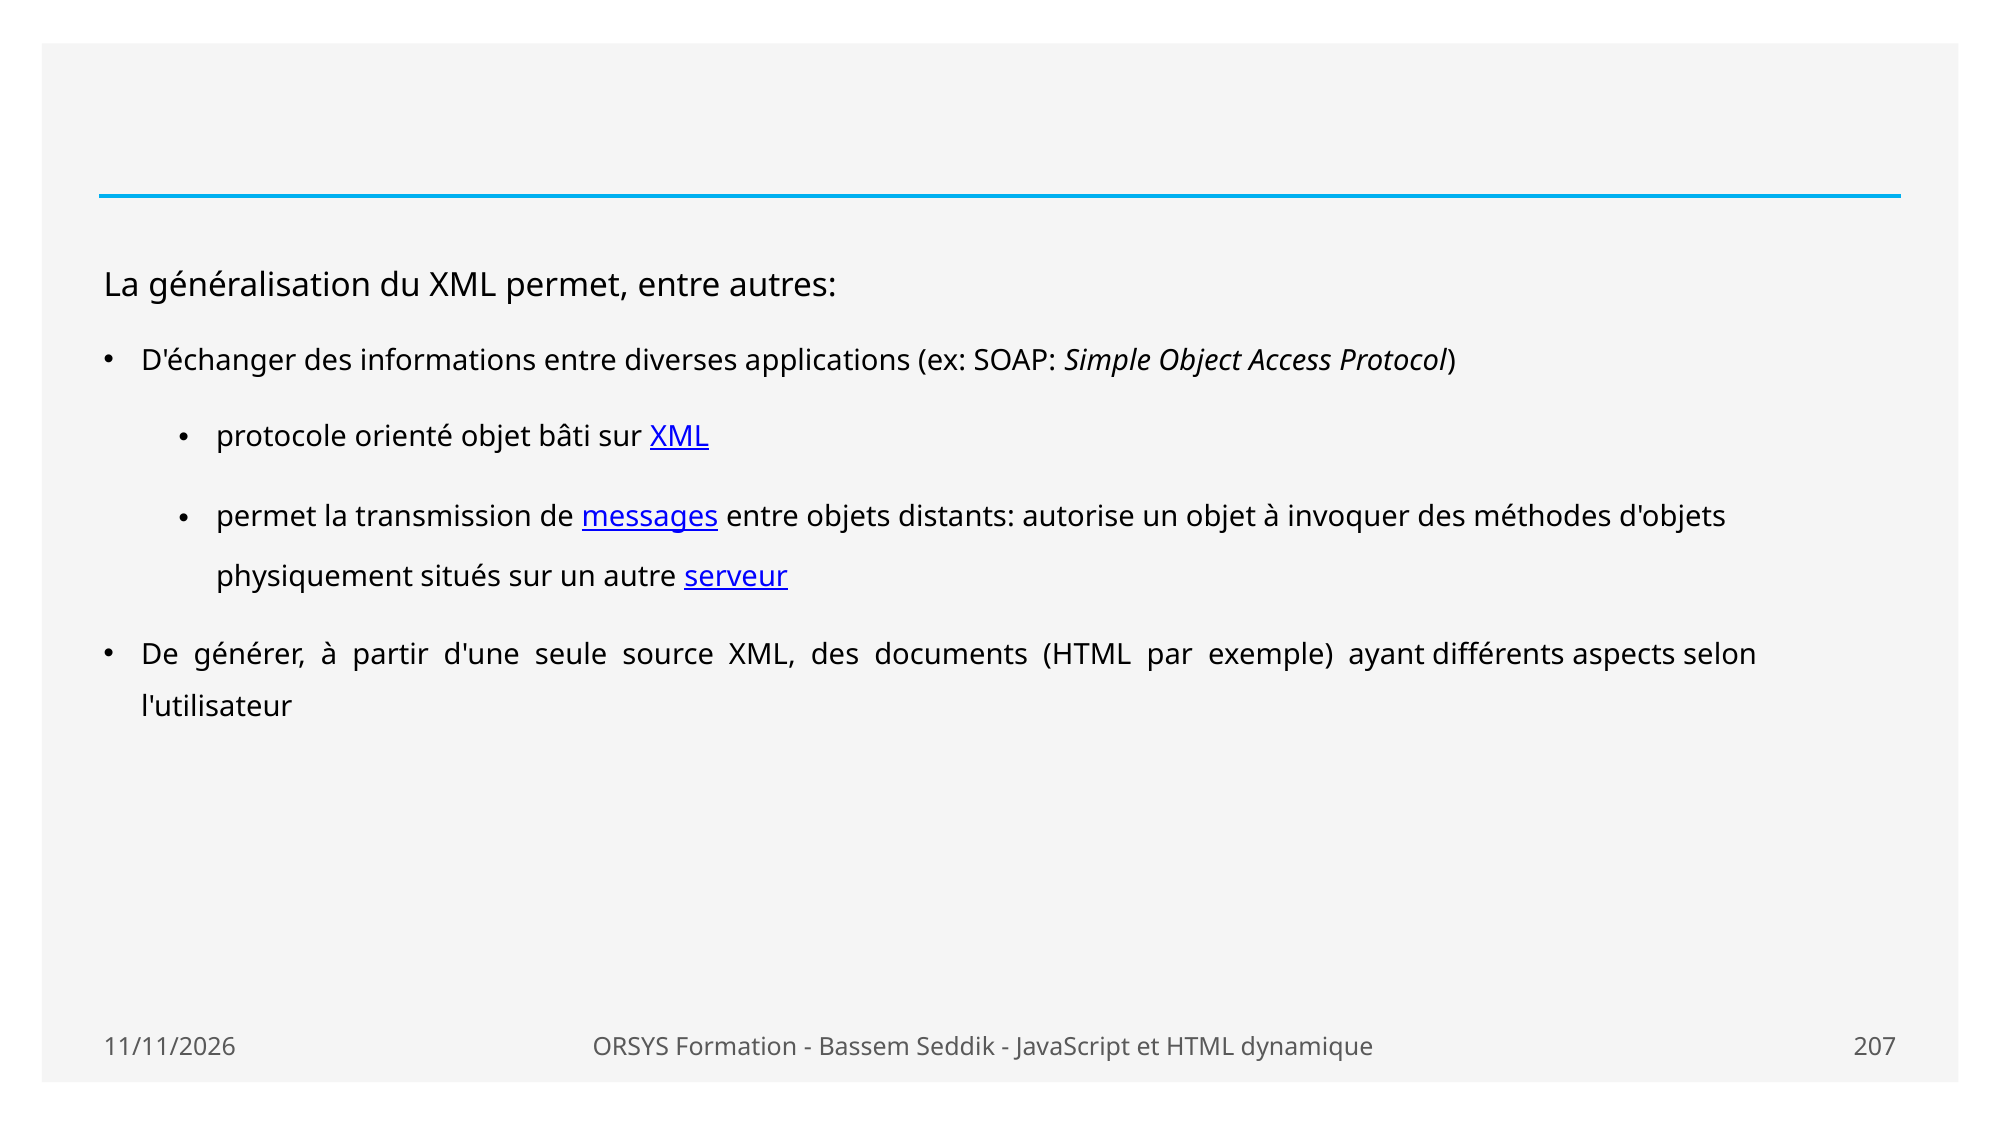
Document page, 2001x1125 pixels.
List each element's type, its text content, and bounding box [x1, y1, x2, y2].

list La généralisation du XML permet, entre autres: D'échanger des informations entre diverses applications (ex: SOAP: Simple Object Access Protocol) protocole orienté objet bâti sur XML permet la transmission de messages entre objets distants: autorise un objet à invoquer des méthodes d'objets physiquement situés sur un autre serveur De générer, à partir d'une seule source XML, des documents (HTML par exemple) ayant différents aspects selon l'utilisateur [88, 235, 1891, 982]
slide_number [88, 1017, 341, 1078]
slide_number 207 [1626, 1017, 1912, 1078]
footer ORSYS Formation - Bassem Seddik - JavaScript et HTML dynamique [341, 1017, 1626, 1078]
